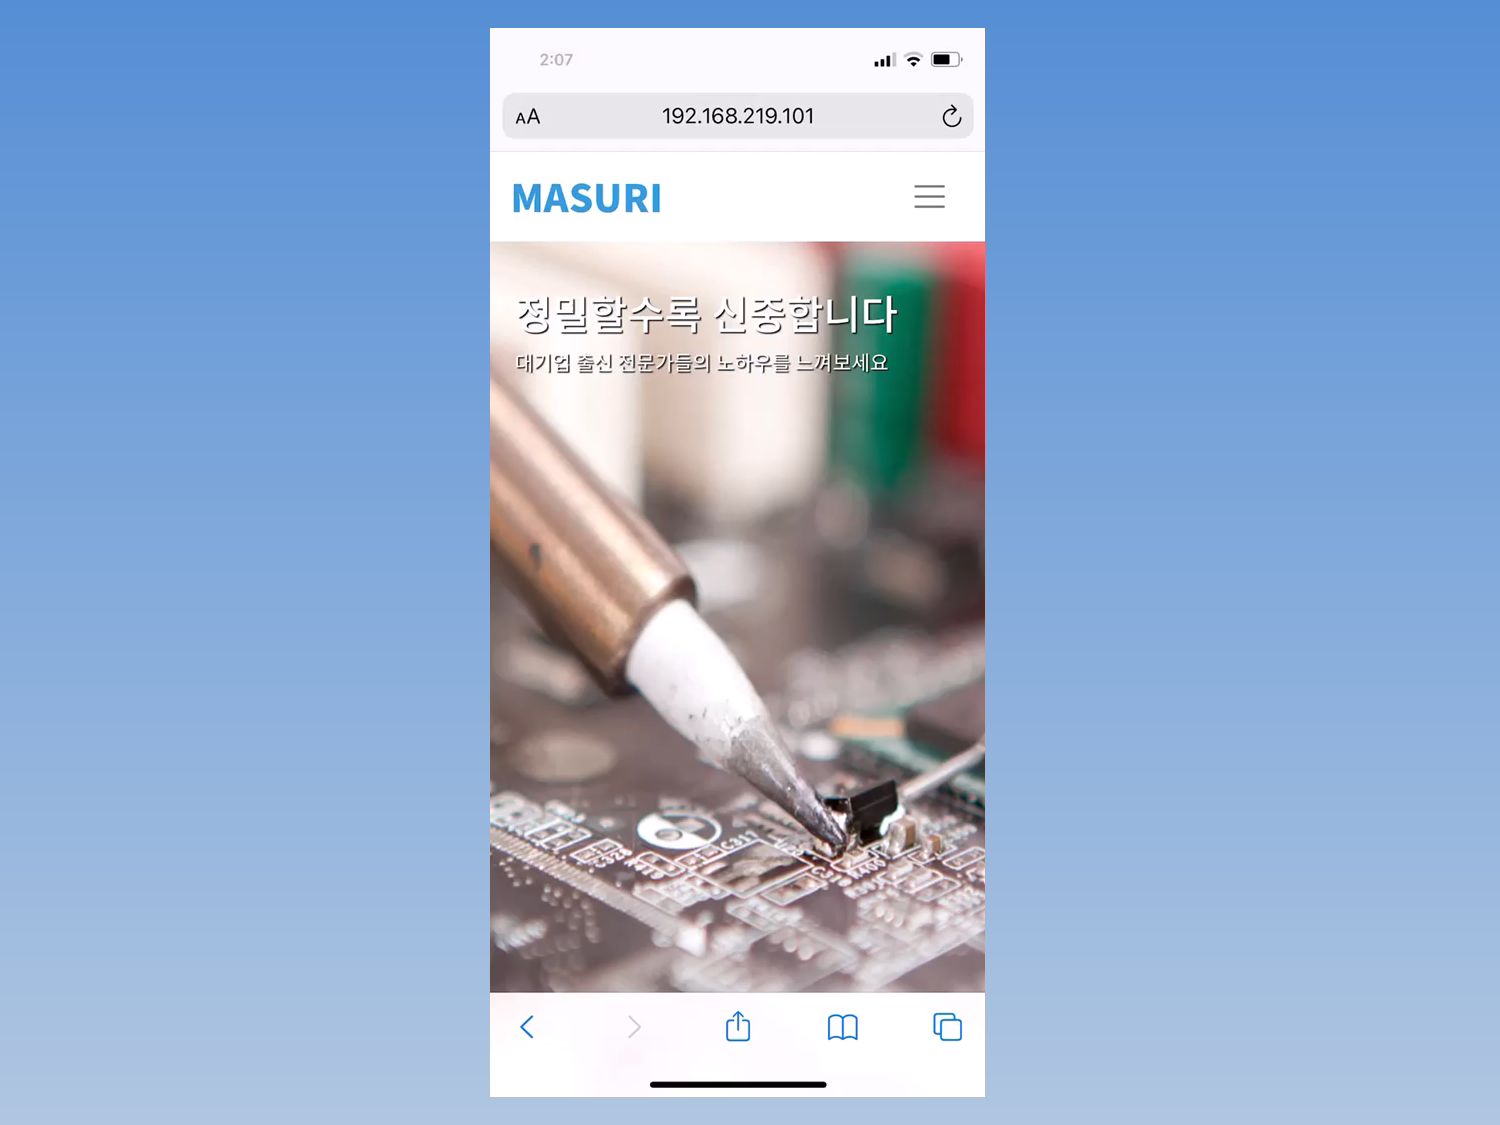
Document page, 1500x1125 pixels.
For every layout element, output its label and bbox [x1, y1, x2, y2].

text_box [489, 26, 986, 1098]
